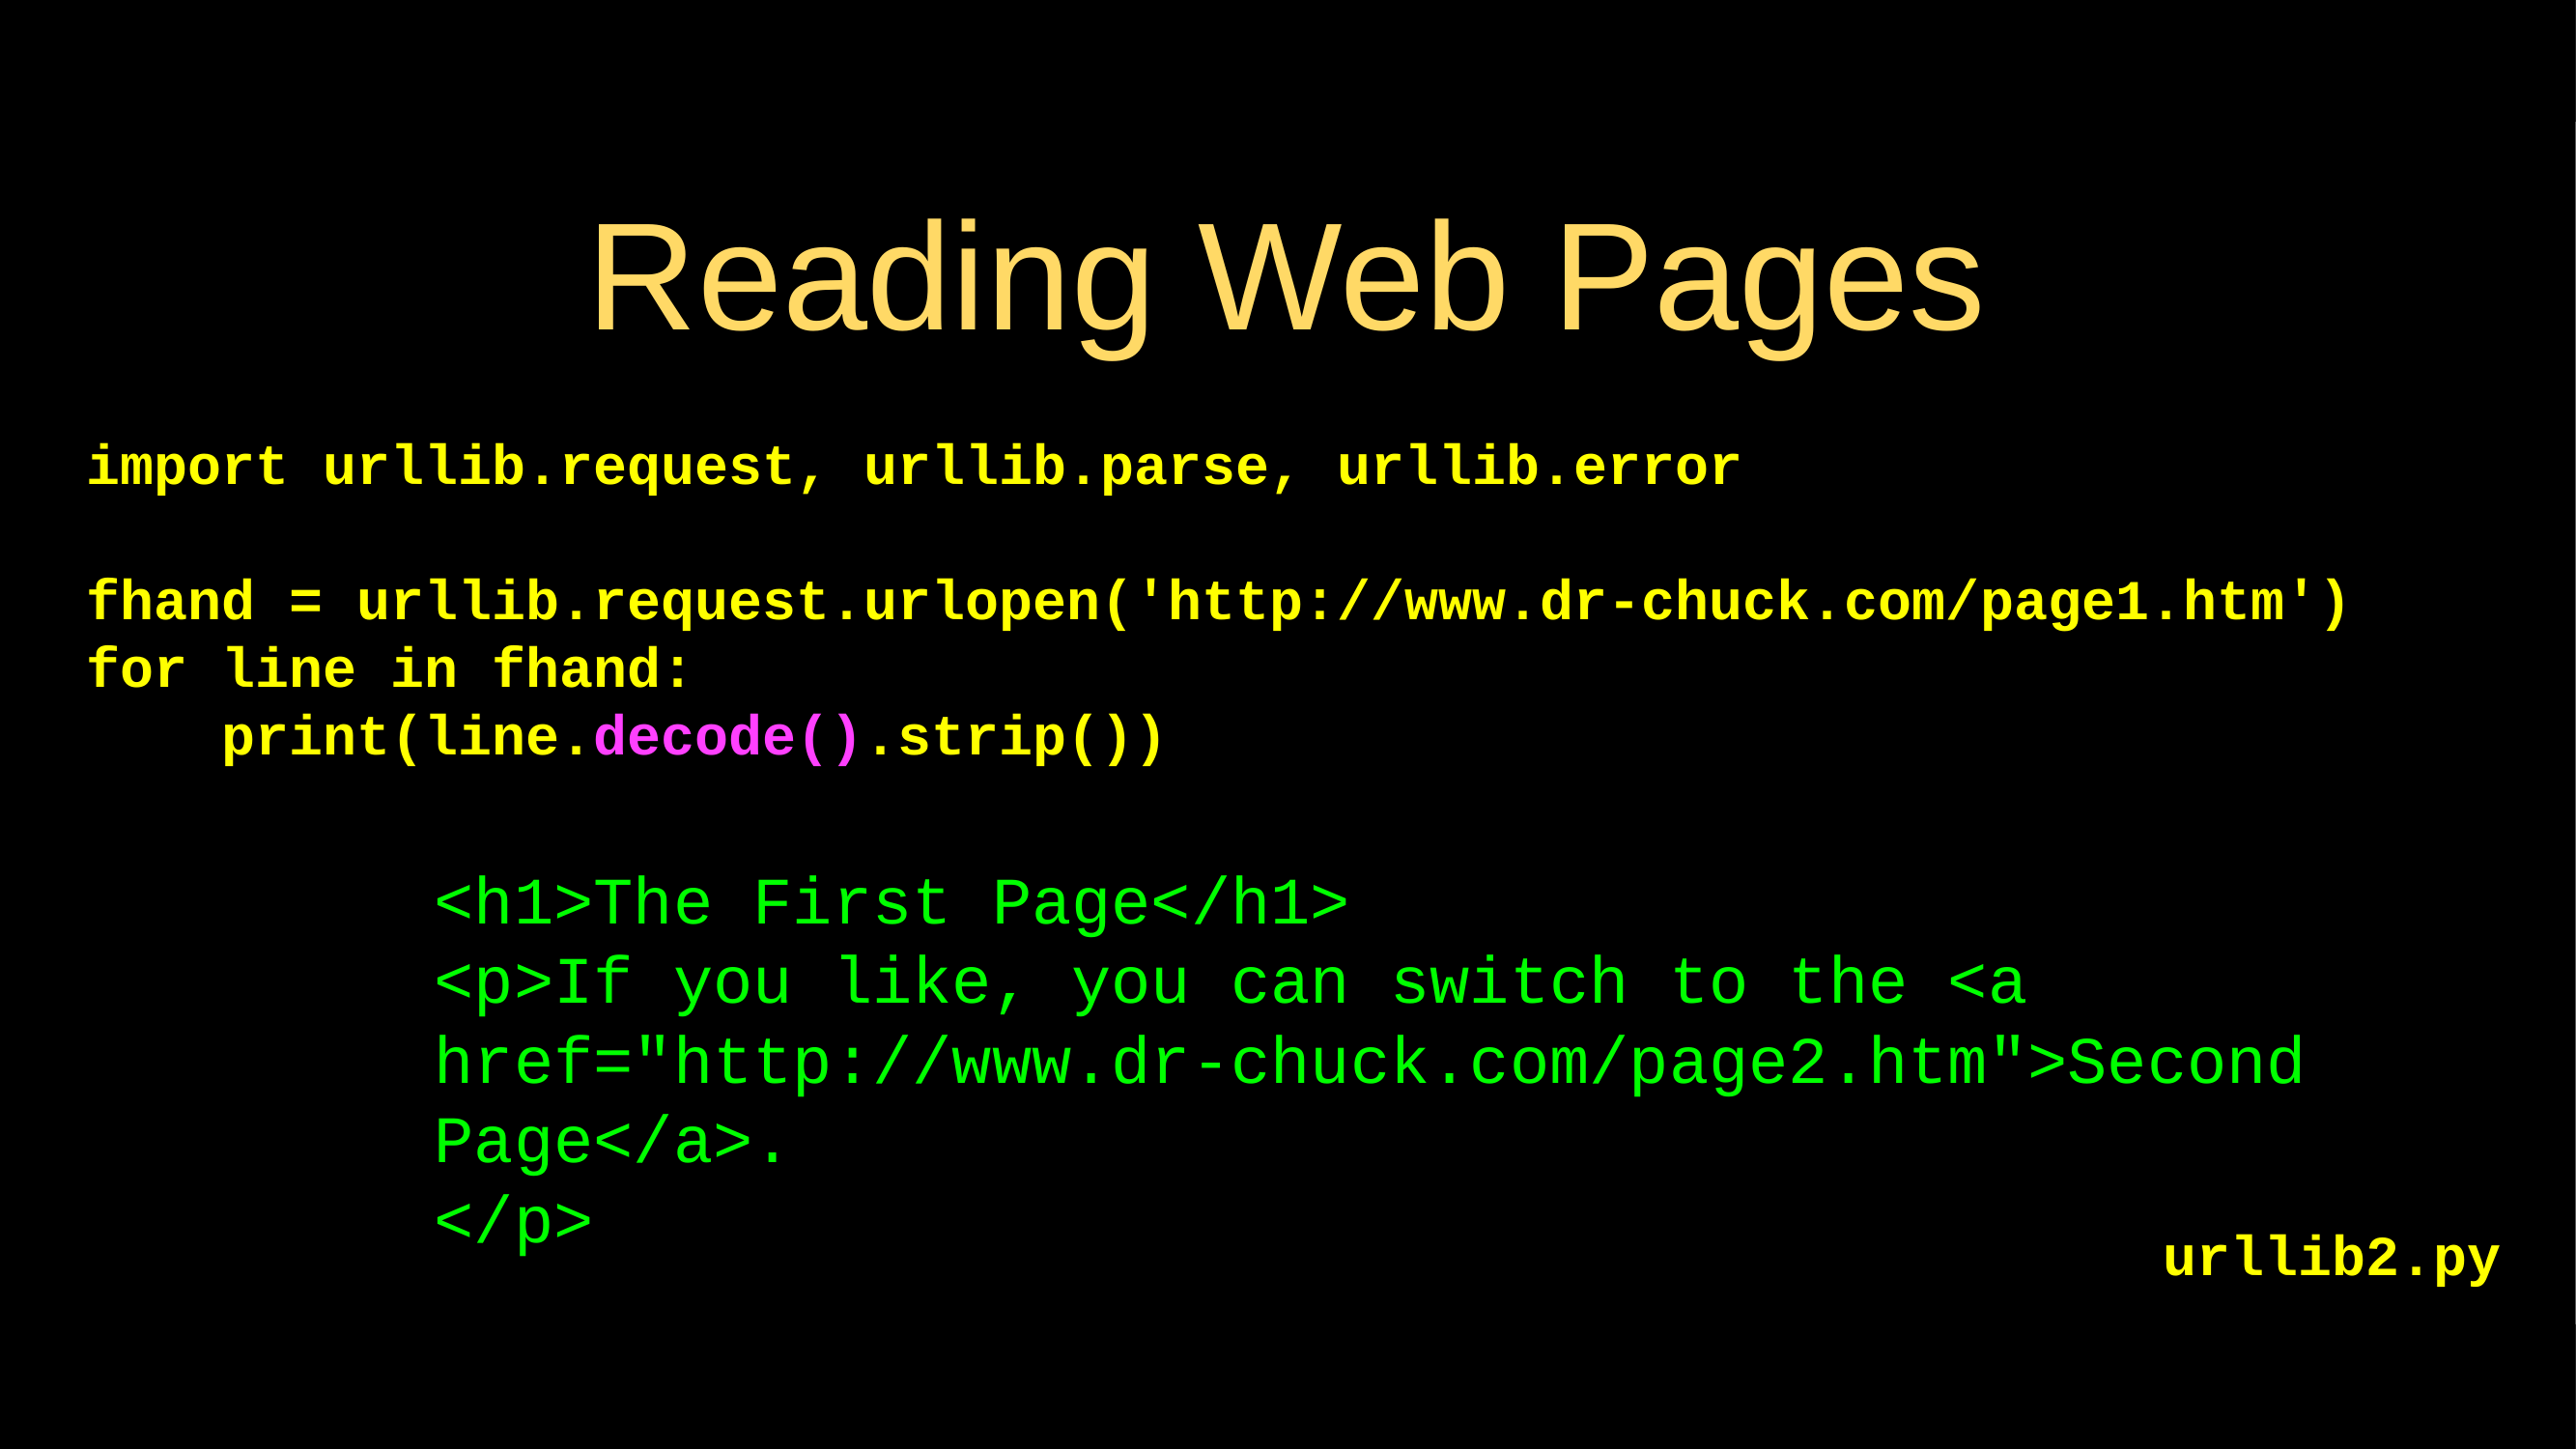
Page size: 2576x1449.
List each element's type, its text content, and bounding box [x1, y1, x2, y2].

title Reading Web Pages [183, 133, 2391, 402]
text_box <h1>The First Page</h1> <p>If you like, you can switch to the <a href="http://www.dr-chuck.com/page2.htm">Second Page</a>. </p> [434, 855, 2345, 1258]
text_box import urllib.request, urllib.parse, urllib.error fhand = urllib.request.urlopen('http://www.dr-chuck.com/page1.htm') for line in fhand: print(line.decode().strip()) [86, 402, 2552, 791]
text_box urllib2.py [2140, 1203, 2525, 1302]
